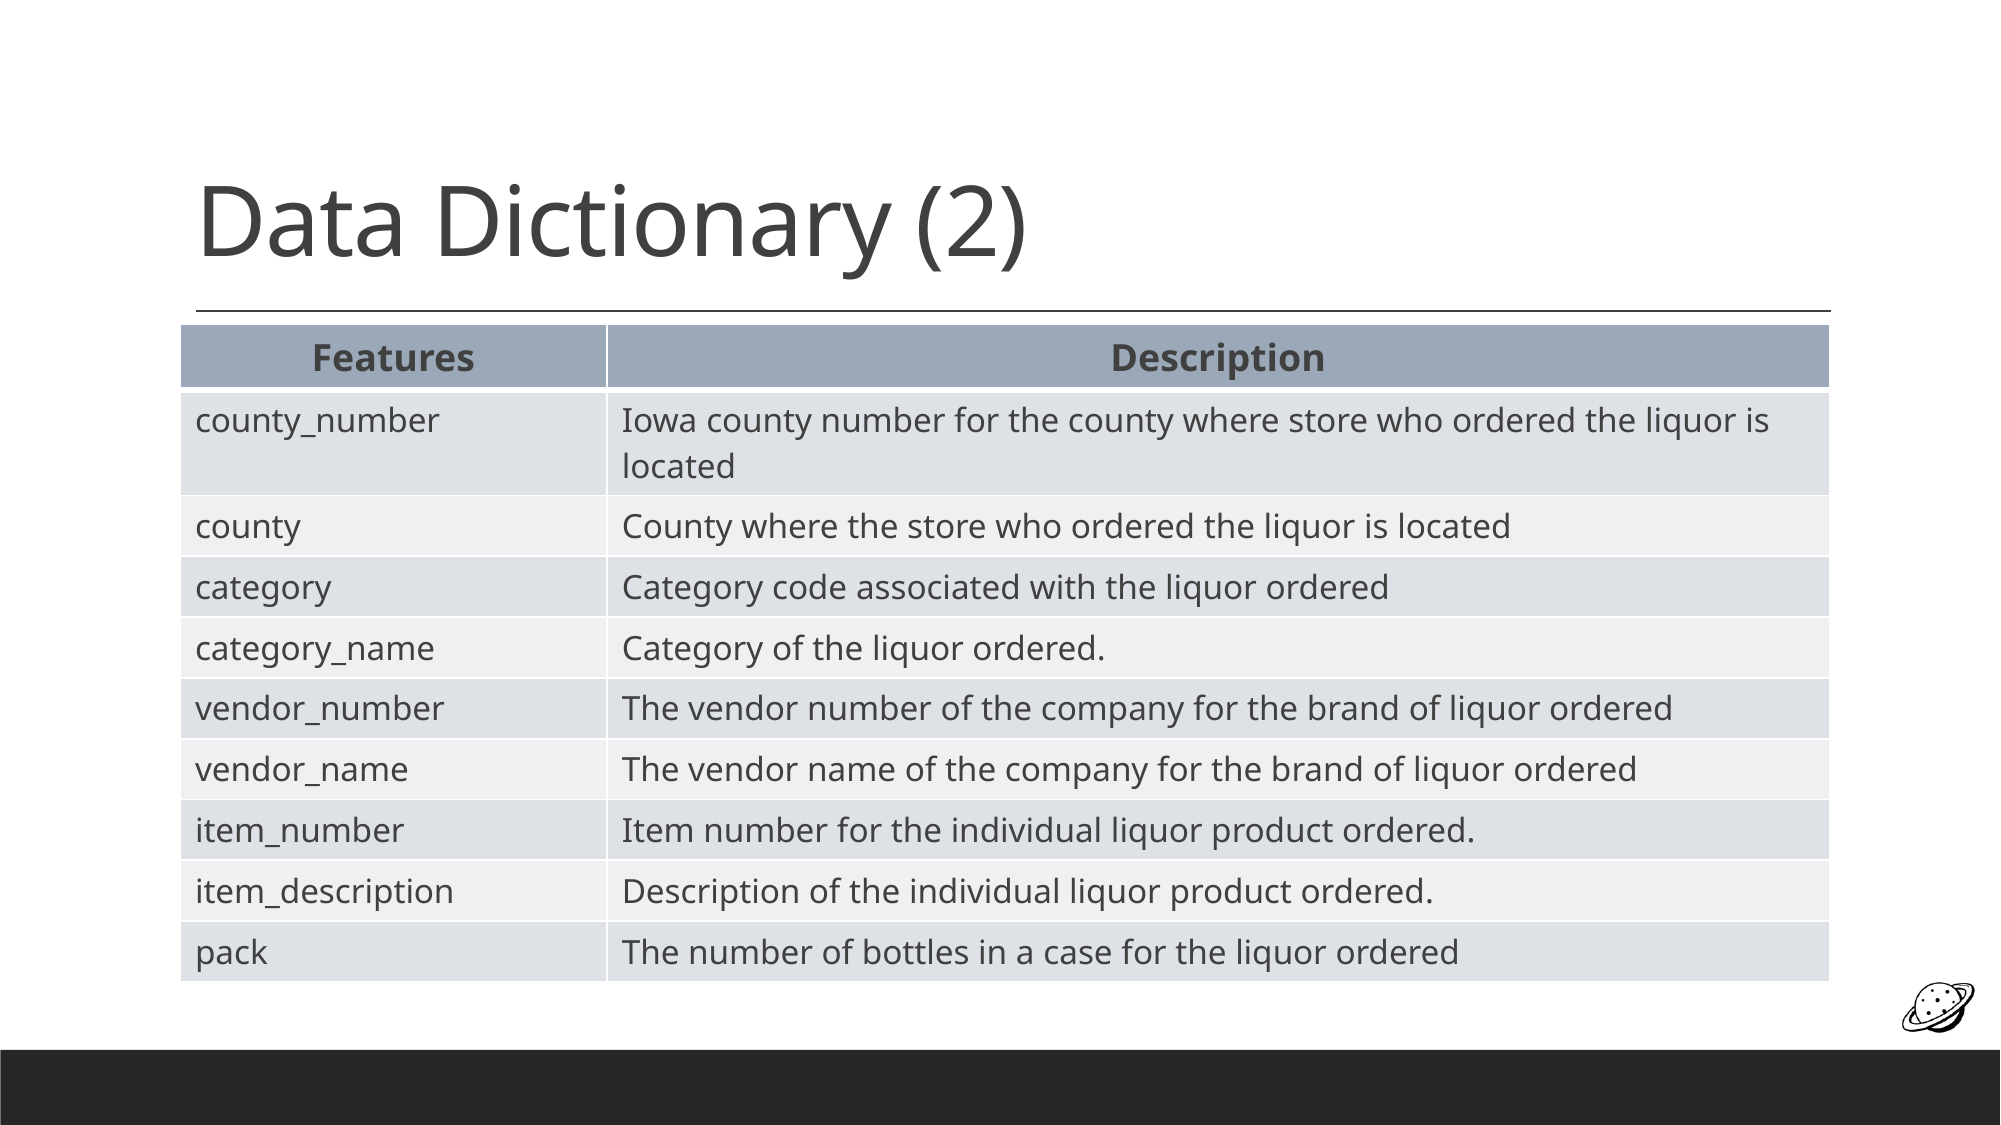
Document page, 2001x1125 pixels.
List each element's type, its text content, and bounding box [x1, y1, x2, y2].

table_cell Item number for the individual liquor product ordered. [608, 800, 1829, 859]
table_cell category_name [181, 618, 606, 677]
table_cell county_number [181, 393, 606, 495]
table_cell Description of the individual liquor product ordered. [608, 861, 1829, 920]
table_cell vendor_name [181, 740, 606, 799]
table_cell The vendor name of the company for the brand of liquor ordered [608, 740, 1829, 799]
table_cell Category of the liquor ordered. [608, 618, 1829, 677]
title Data Dictionary (2) [180, 47, 1830, 285]
table_header Features [181, 325, 606, 387]
table_cell vendor_number [181, 679, 606, 738]
table_cell Iowa county number for the county where store who ordered the liquor is located [608, 393, 1829, 495]
table_cell The vendor number of the company for the brand of liquor ordered [608, 679, 1829, 738]
table_cell category [181, 557, 606, 616]
table_cell County where the store who ordered the liquor is located [608, 496, 1829, 555]
table_cell item_description [181, 861, 606, 920]
table_cell pack [181, 922, 606, 981]
table_cell item_number [181, 800, 606, 859]
table_header Description [608, 325, 1829, 387]
table_cell Category code associated with the liquor ordered [608, 557, 1829, 616]
table_cell county [181, 496, 606, 555]
picture [1892, 962, 1983, 1052]
table_cell The number of bottles in a case for the liquor ordered [608, 922, 1829, 981]
